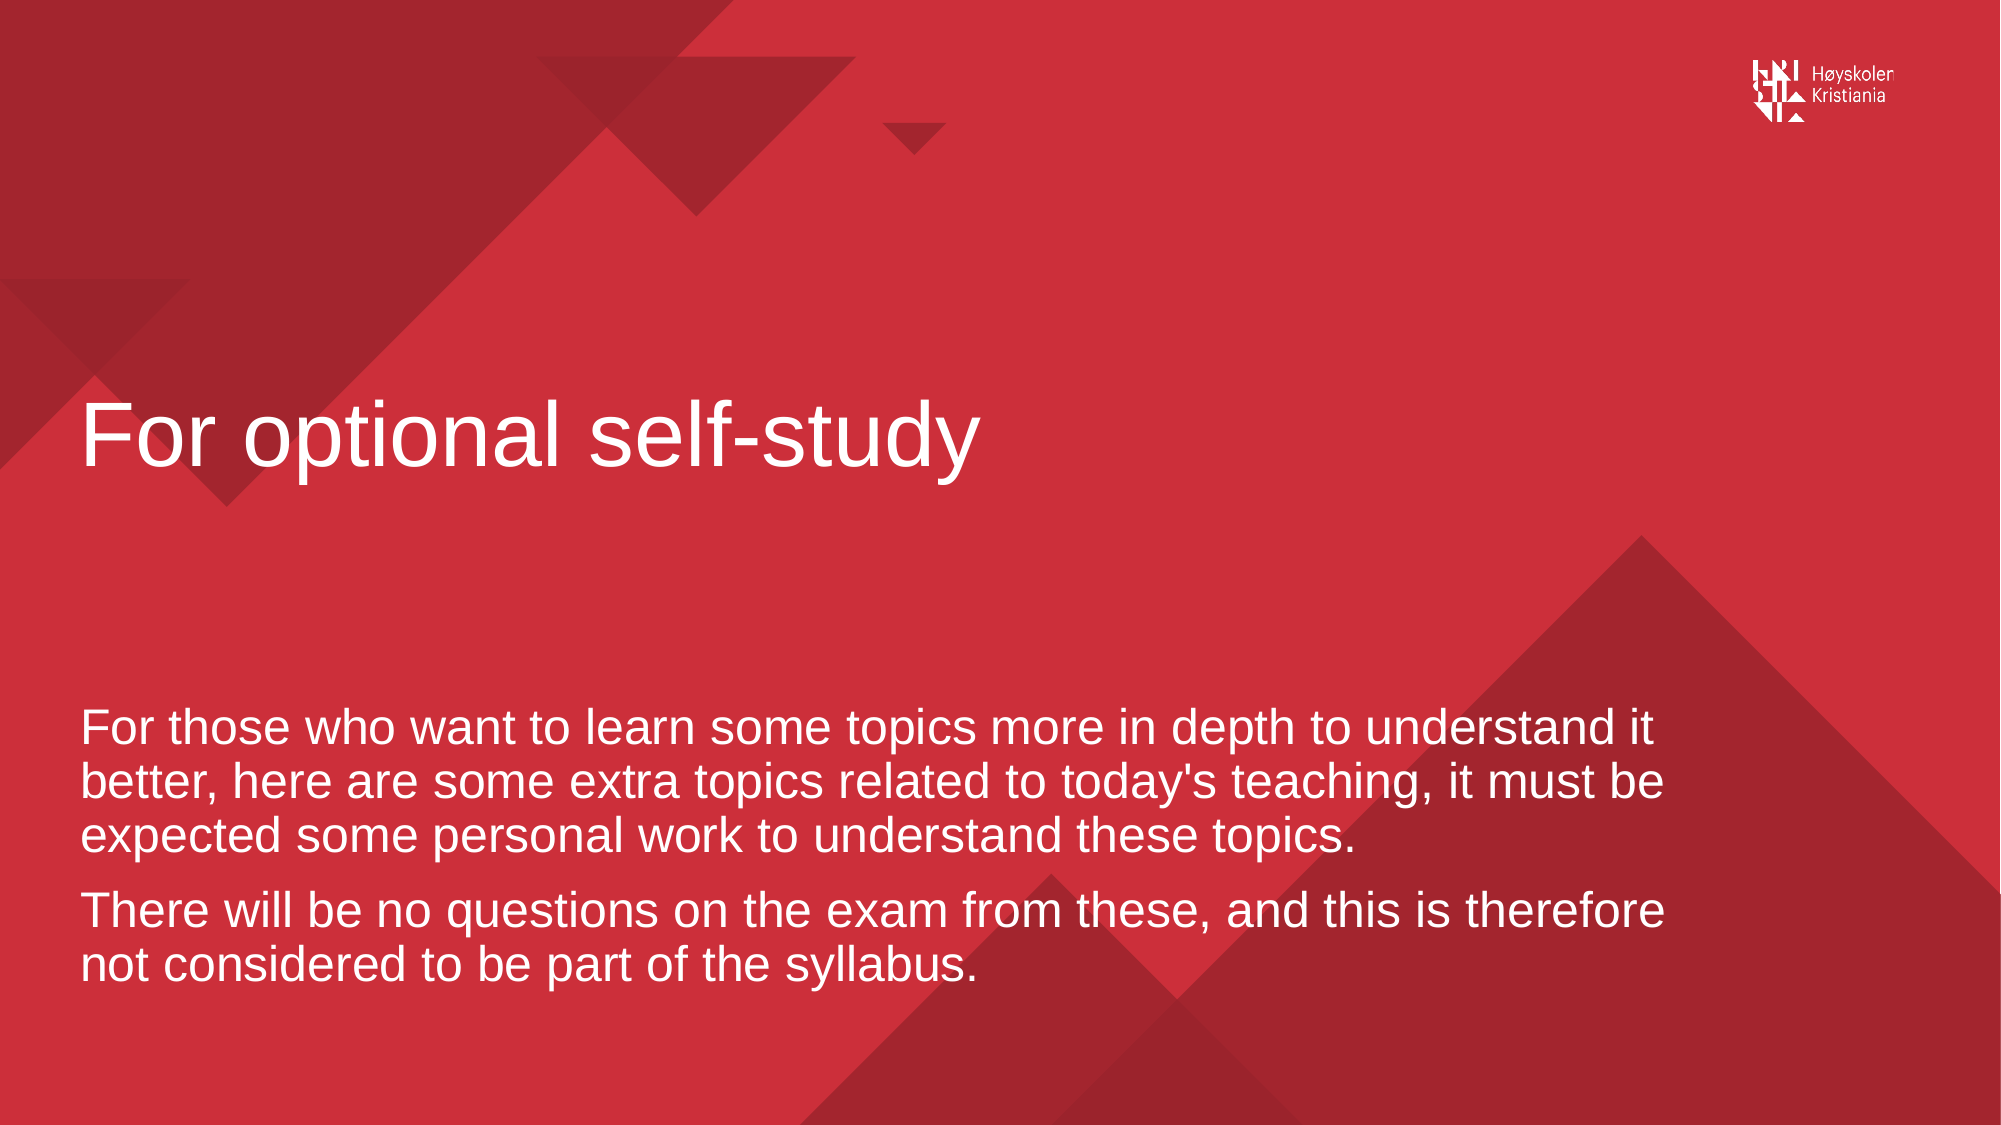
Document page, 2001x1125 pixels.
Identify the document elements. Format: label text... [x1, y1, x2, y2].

title For optional self-study [64, 379, 1894, 679]
subtitle For those who want to learn some topics more in depth to understand it better, here are some extra topics related to today's teaching, it must be expected some personal work to understand these topics. There will be no questions on the exam from these, and this is therefore not considered to be part of the syllabus. [64, 693, 1741, 1029]
